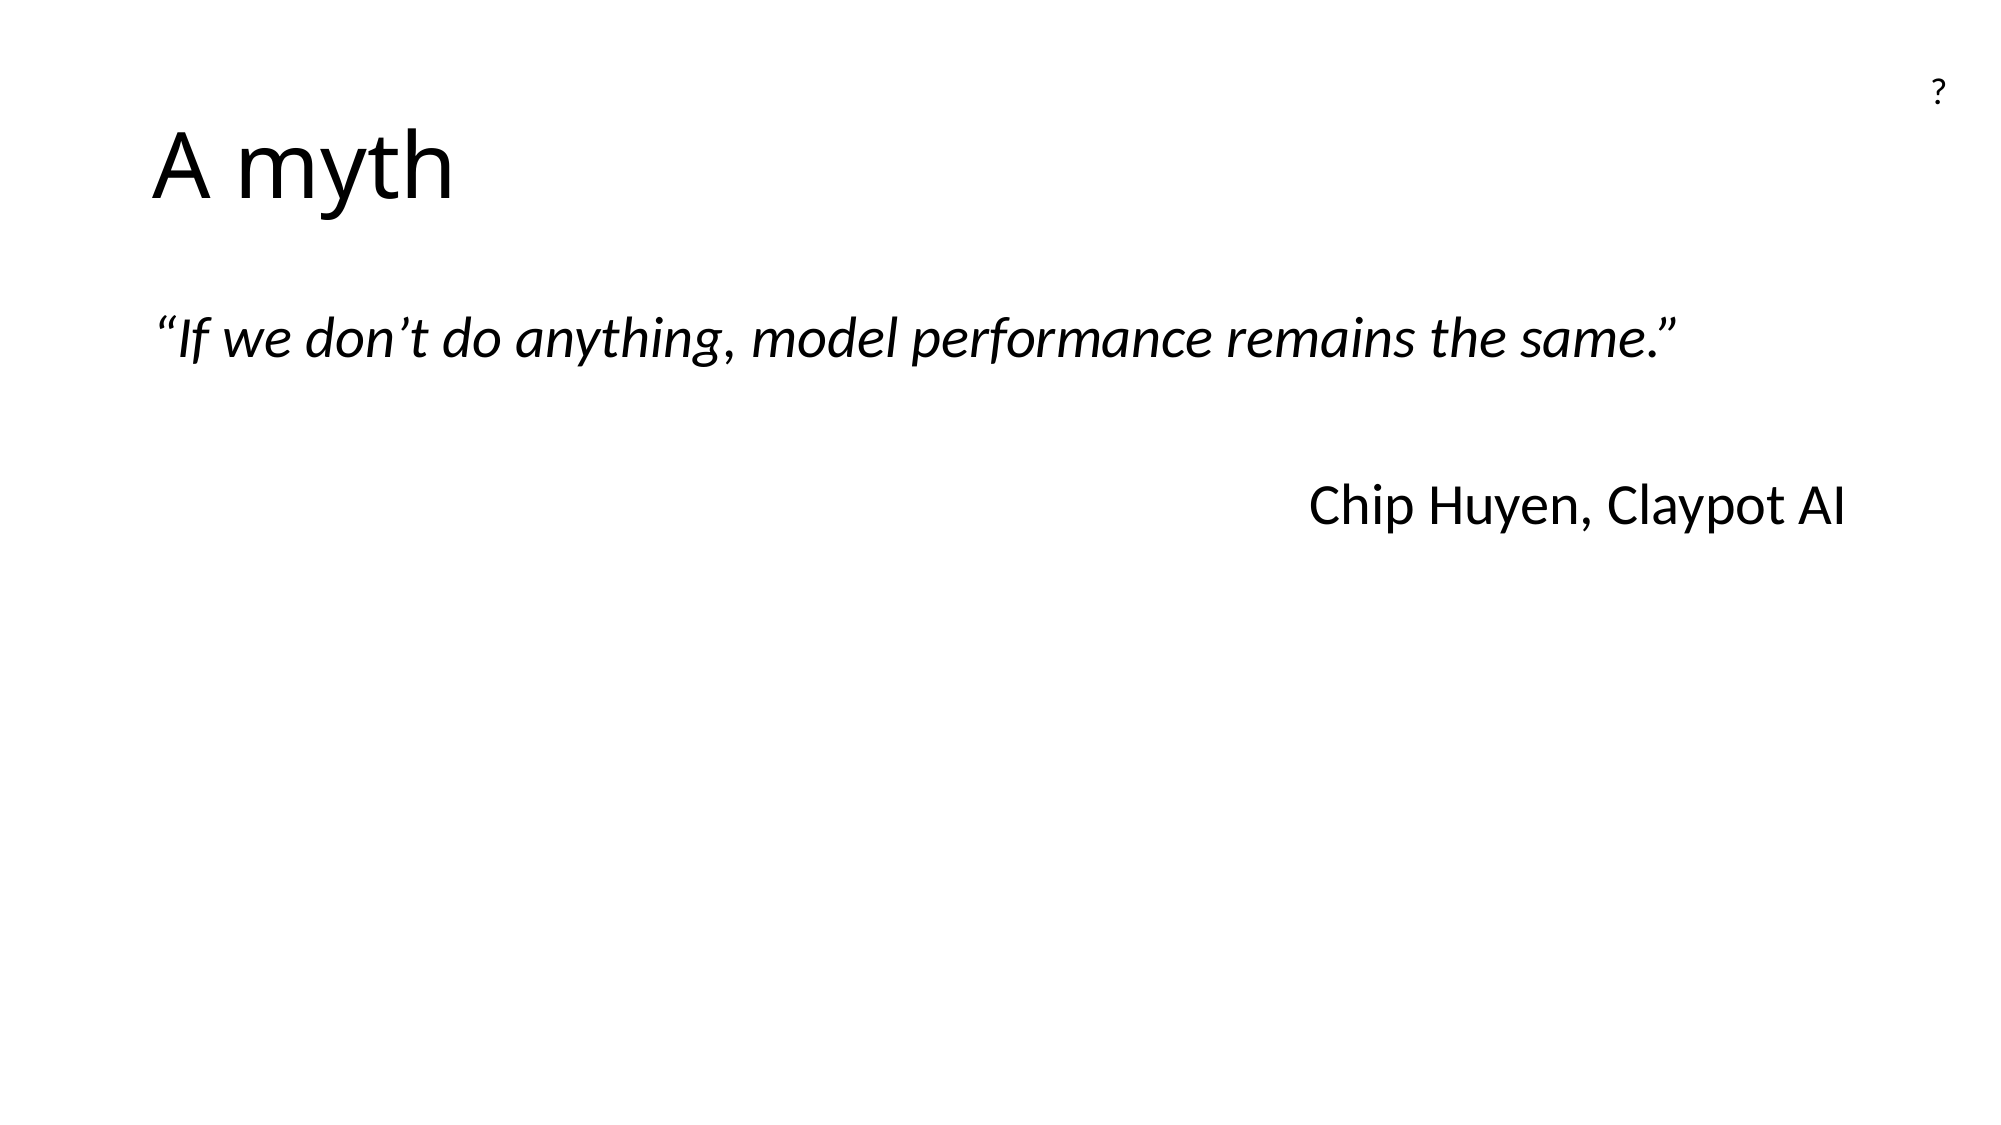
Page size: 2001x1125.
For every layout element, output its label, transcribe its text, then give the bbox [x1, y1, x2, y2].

list “If we don’t do anything, model performance remains the same.” Chip Huyen, Claypot AI [137, 299, 1863, 1014]
text_box ? [1915, 59, 1963, 120]
title A myth [137, 59, 1863, 278]
